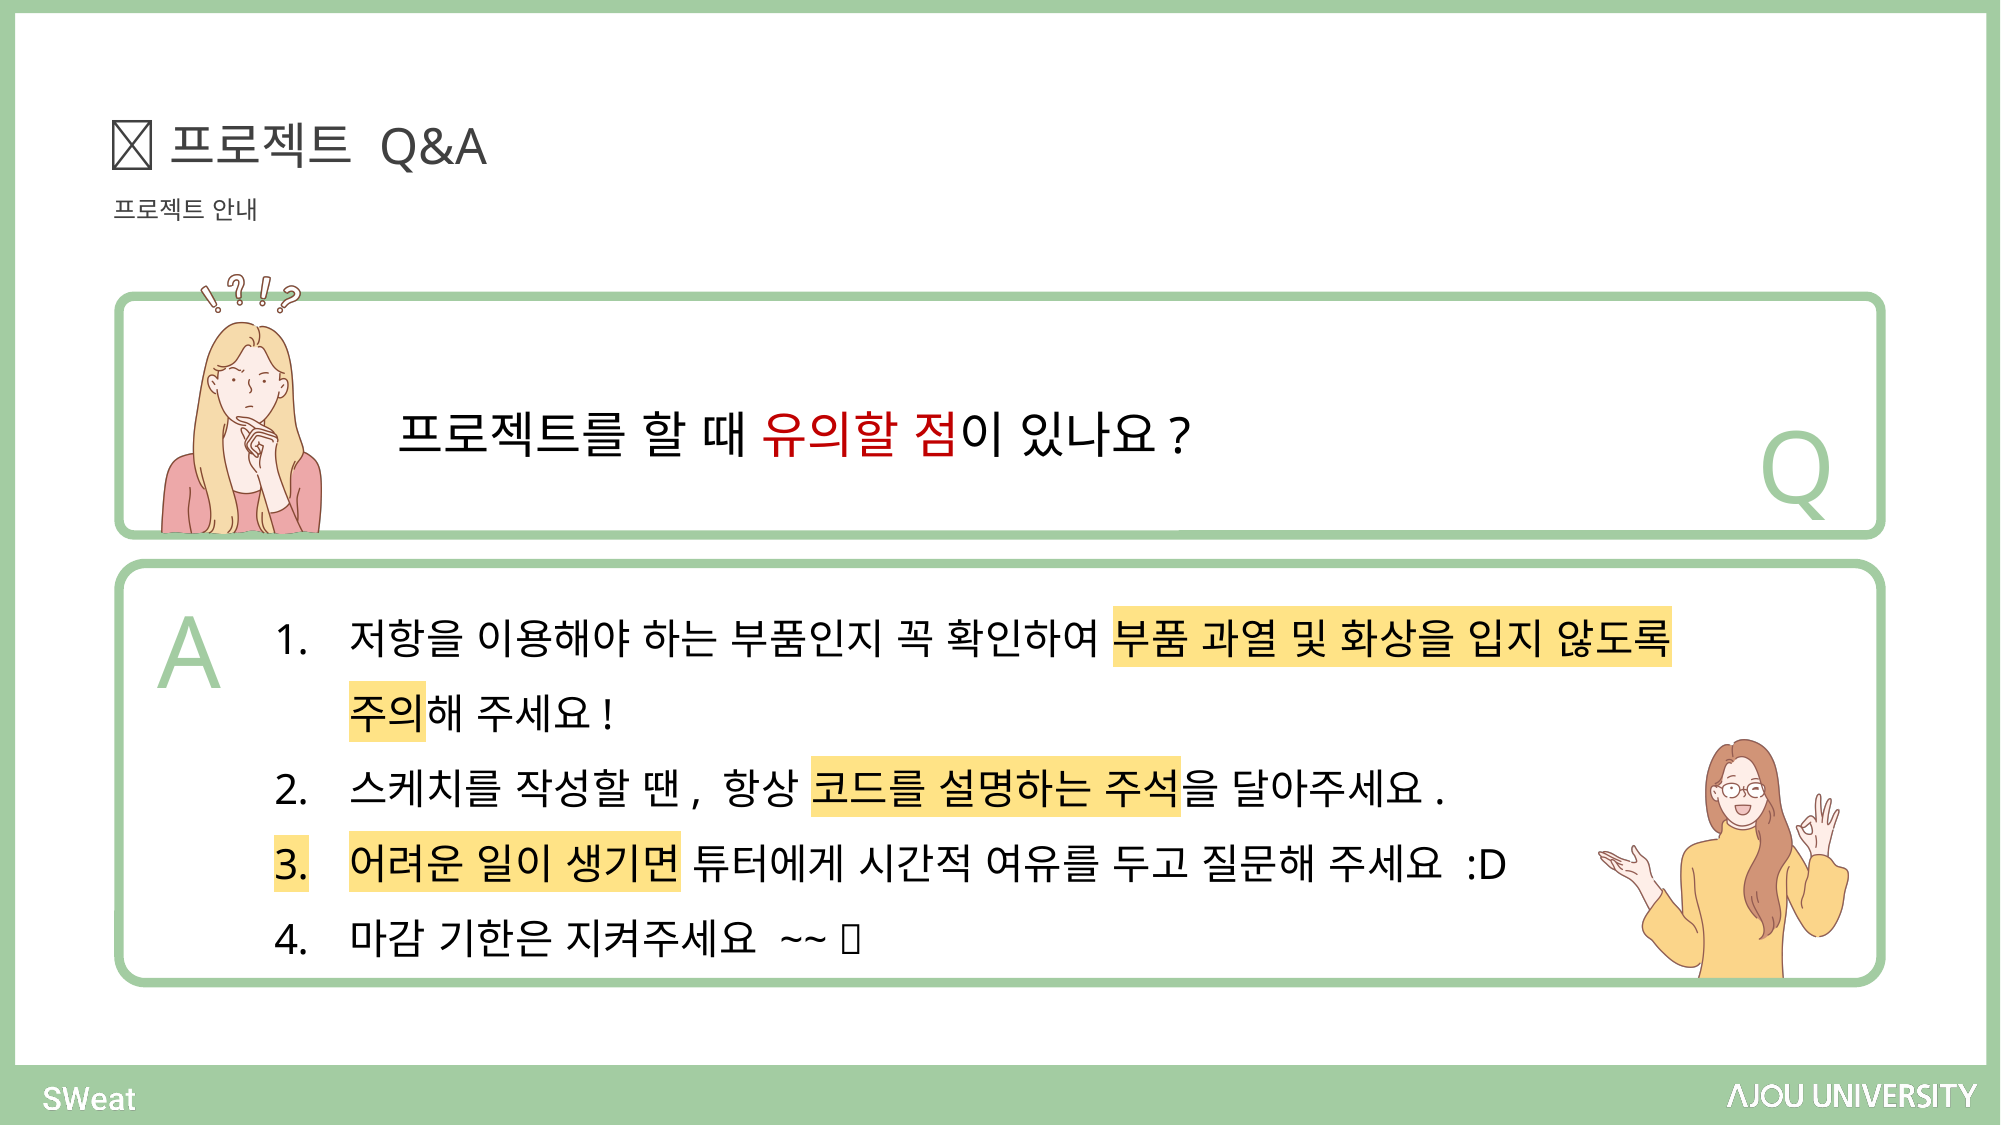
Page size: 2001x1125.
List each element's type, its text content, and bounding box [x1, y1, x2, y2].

picture [1726, 1084, 1978, 1108]
text_box 프로젝트를 할 때 유의할 점이 있나요? [382, 366, 1780, 472]
text_box 저항을 이용해야 하는 부품인지 꼭 확인하여 부품 과열 및 화상을 입지 않도록 주의해 주세요! 스케치를 작성할 땐, 항상 코드를 설명하는 주석을 달아주세요. 어려운 일이 생기면 튜터에게 시간적 여유를 두고 질문해 주세요 :D 마감 기한은 지켜주세요 ~~ 🚨 [259, 580, 1794, 971]
text_box Q [1743, 395, 1851, 531]
text_box [117, 562, 1883, 984]
text_box 프로젝트 안내 [98, 187, 274, 233]
text_box [117, 295, 1883, 537]
picture [22, 1069, 156, 1125]
text_box 🚨프로젝트 Q&A [92, 107, 502, 183]
picture [161, 274, 322, 535]
picture [1597, 739, 1849, 983]
text_box A [137, 581, 242, 717]
